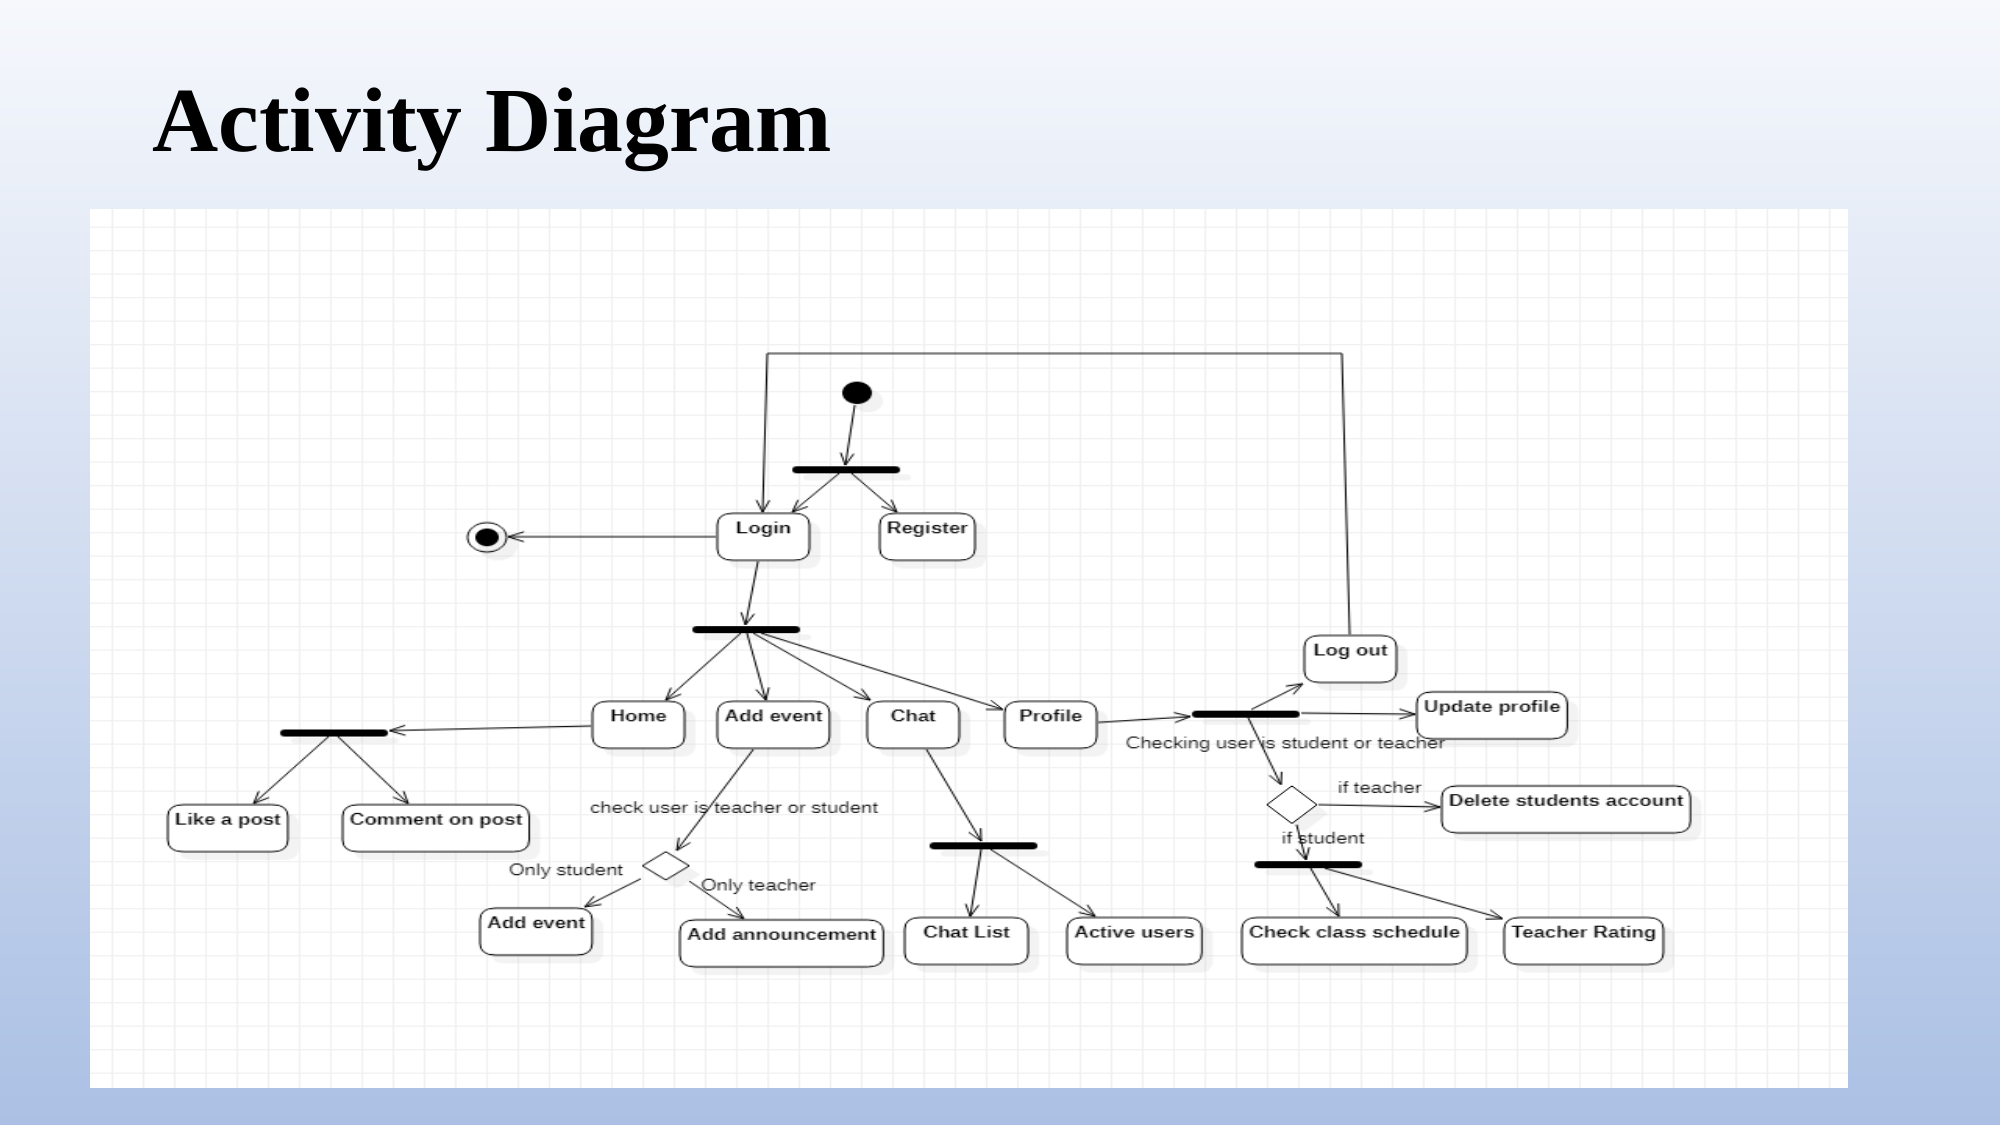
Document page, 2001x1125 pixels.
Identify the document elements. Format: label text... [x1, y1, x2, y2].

title Activity Diagram [137, 13, 1863, 231]
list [90, 209, 1848, 1088]
